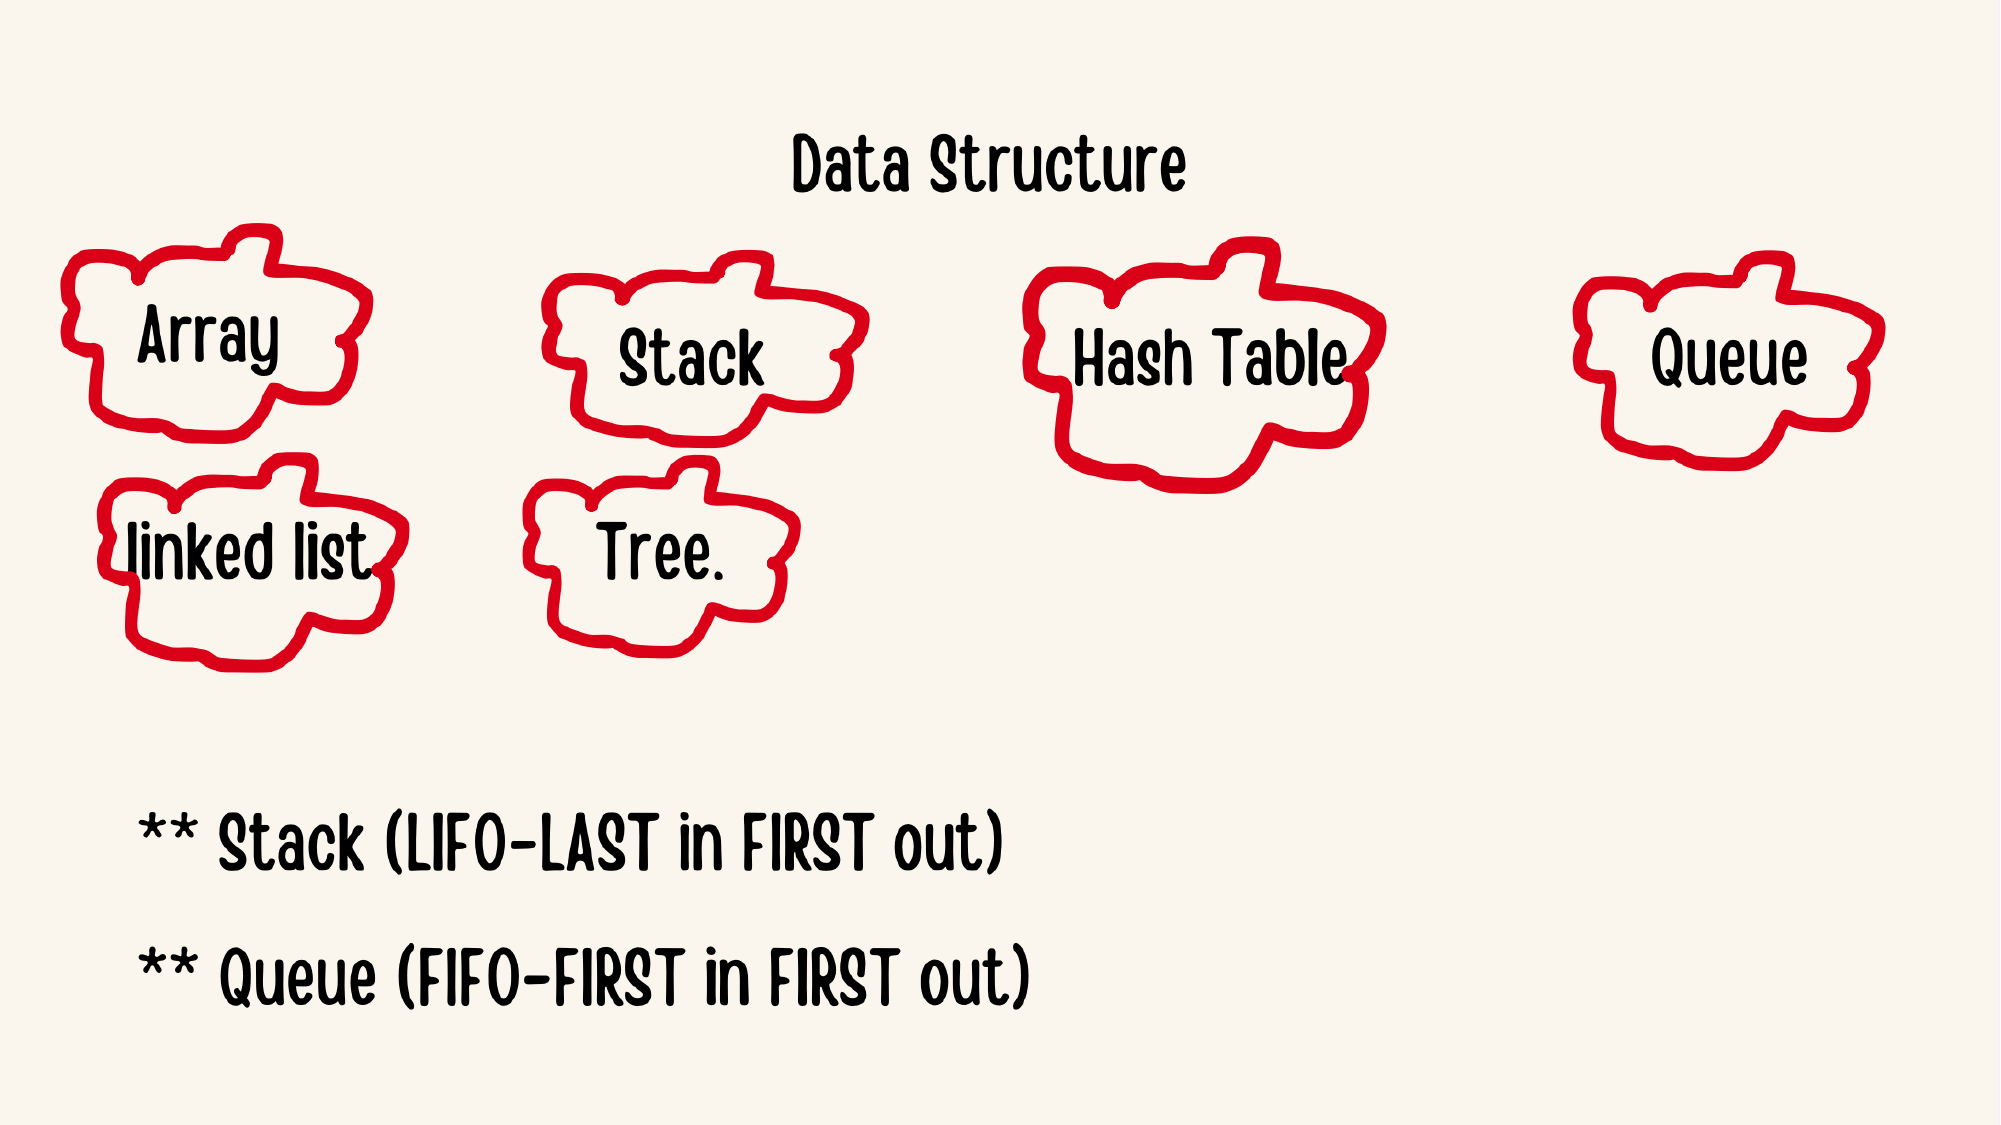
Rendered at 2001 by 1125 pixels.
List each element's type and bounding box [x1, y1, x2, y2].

list [0, 0, 2000, 1125]
